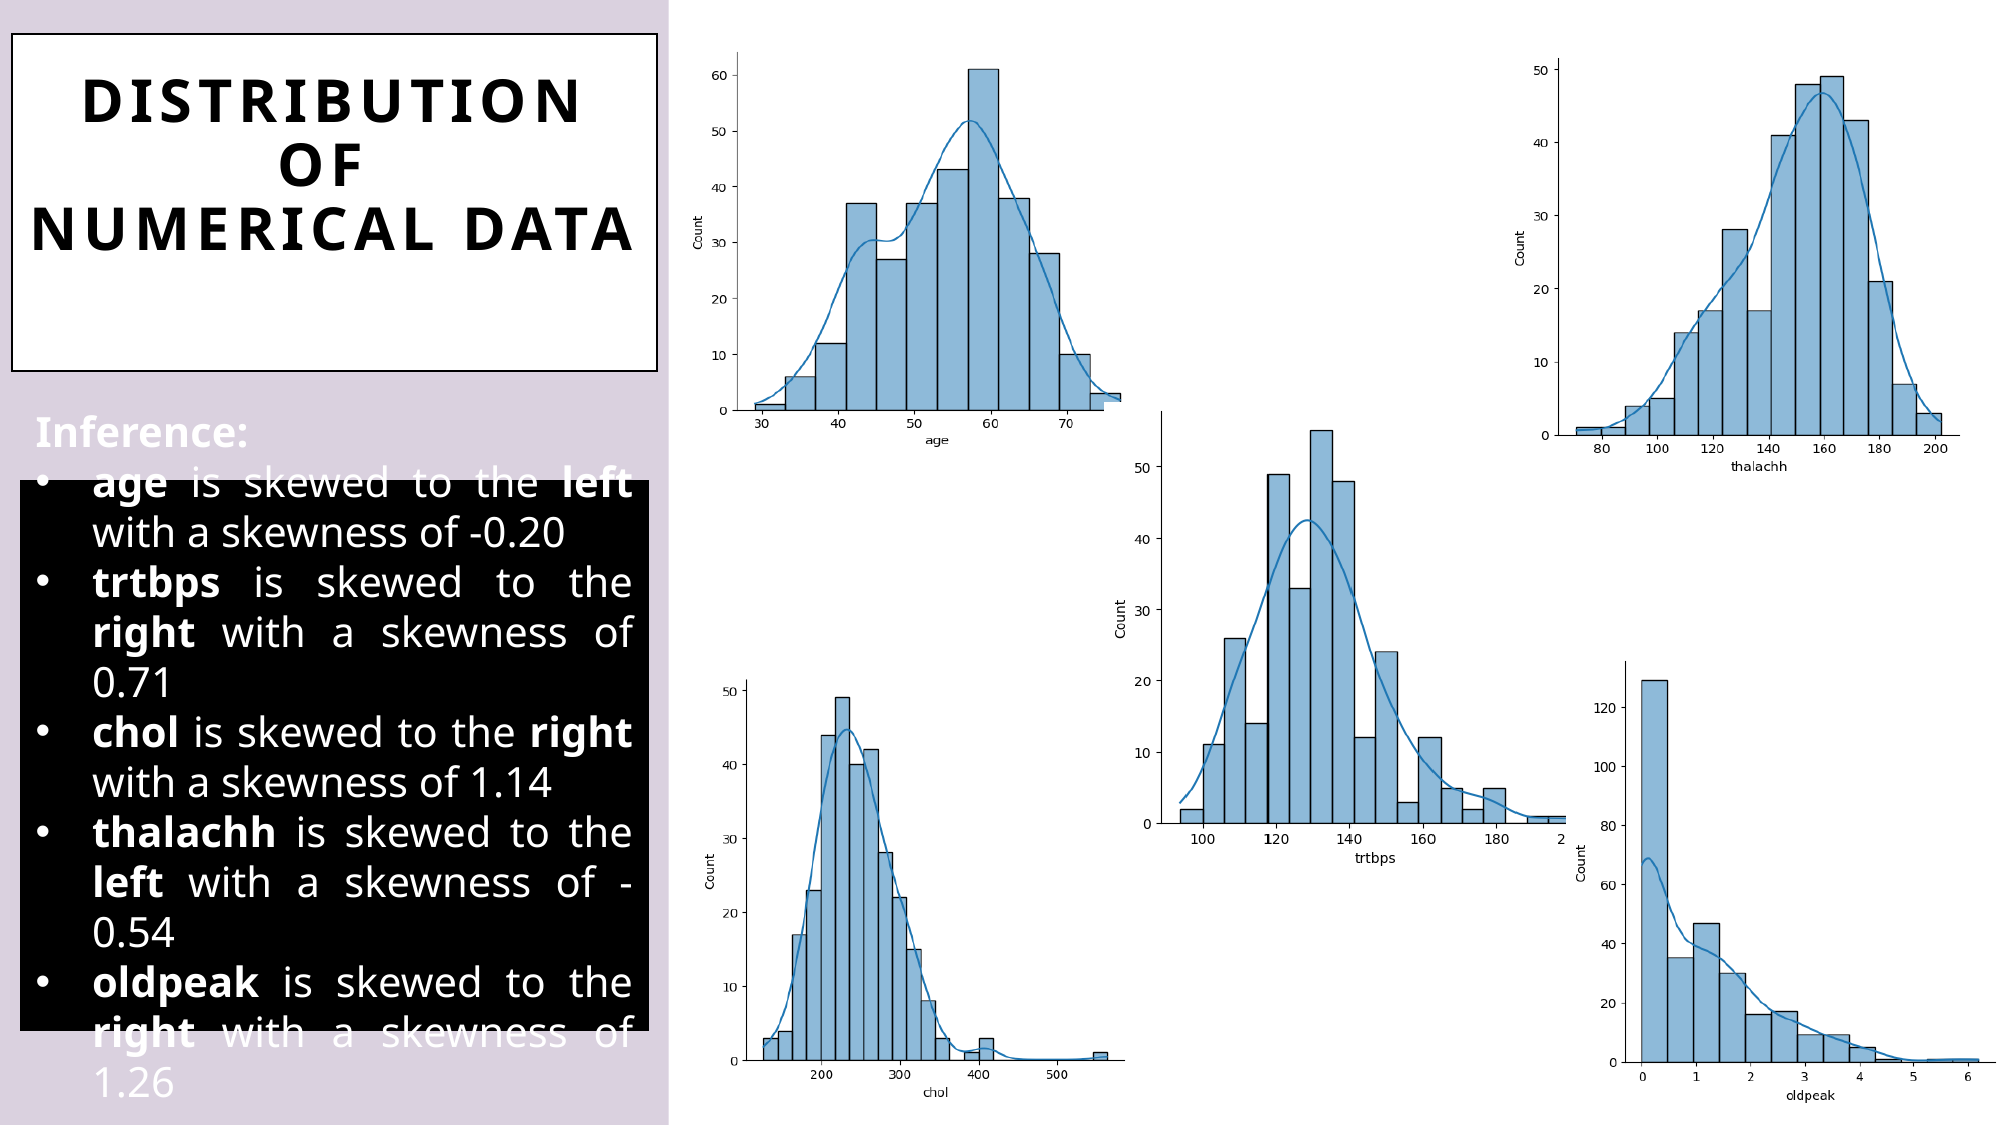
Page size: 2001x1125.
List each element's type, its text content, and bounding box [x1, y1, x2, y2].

title Distribution of Numerical Data [11, 33, 658, 372]
text_box [0, 0, 670, 1125]
picture [682, 44, 2000, 1111]
text_box Inference: age is skewed to the left with a skewness of -0.20 trtbps is skewed to the right with a skewness of 0.71 chol is skewed to the right with a skewness of 1.14 thalachh is skewed to the left with a skewness of -0.54 oldpeak is skewed to the right with a skewness of 1.26 [20, 480, 649, 1031]
text_box [670, 0, 2000, 1125]
